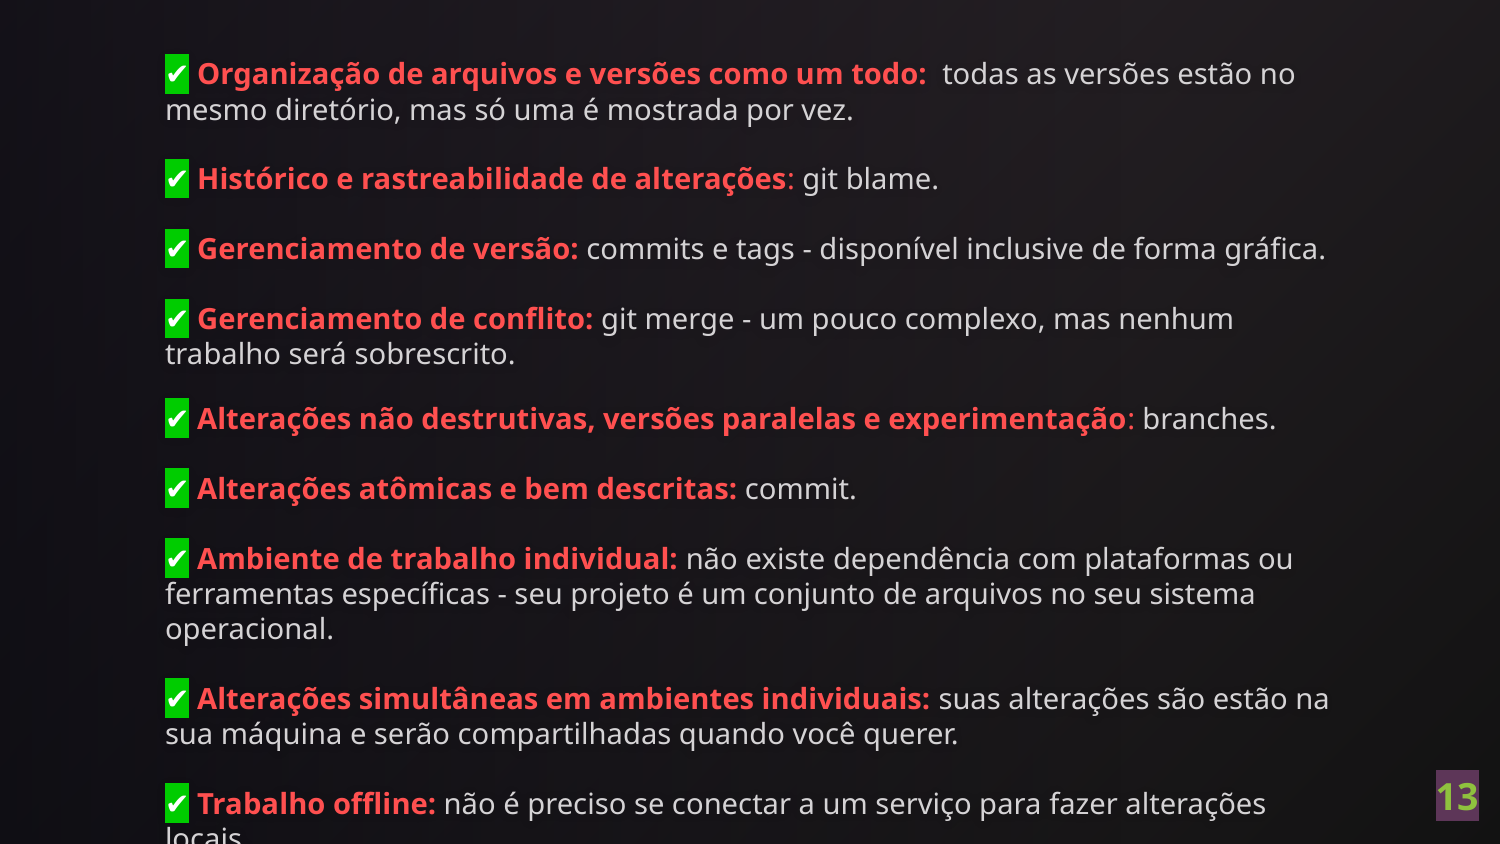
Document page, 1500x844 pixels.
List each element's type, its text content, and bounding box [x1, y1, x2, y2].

list ✔️ Organização de arquivos e versões como um todo: todas as versões estão no mesmo diretório, mas só uma é mostrada por vez. ✔️ Histórico e rastreabilidade de alterações: git blame. ✔️ Gerenciamento de versão: commits e tags - disponível inclusive de forma gráfica. ✔️ Gerenciamento de conflito: git merge - um pouco complexo, mas nenhum trabalho será sobrescrito. ✔️ Alterações não destrutivas, versões paralelas e experimentação: branches. ✔️ Alterações atômicas e bem descritas: commit. ✔️ Ambiente de trabalho individual: não existe dependência com plataformas ou ferramentas específicas - seu projeto é um conjunto de arquivos no seu sistema operacional. ✔️ Alterações simultâneas em ambientes individuais: suas alterações são estão na sua máquina e serão compartilhadas quando você querer. ✔️ Trabalho offline: não é preciso se conectar a um serviço para fazer alterações locais. [75, 40, 1353, 844]
slide_number ‹#› [1407, 752, 1494, 844]
